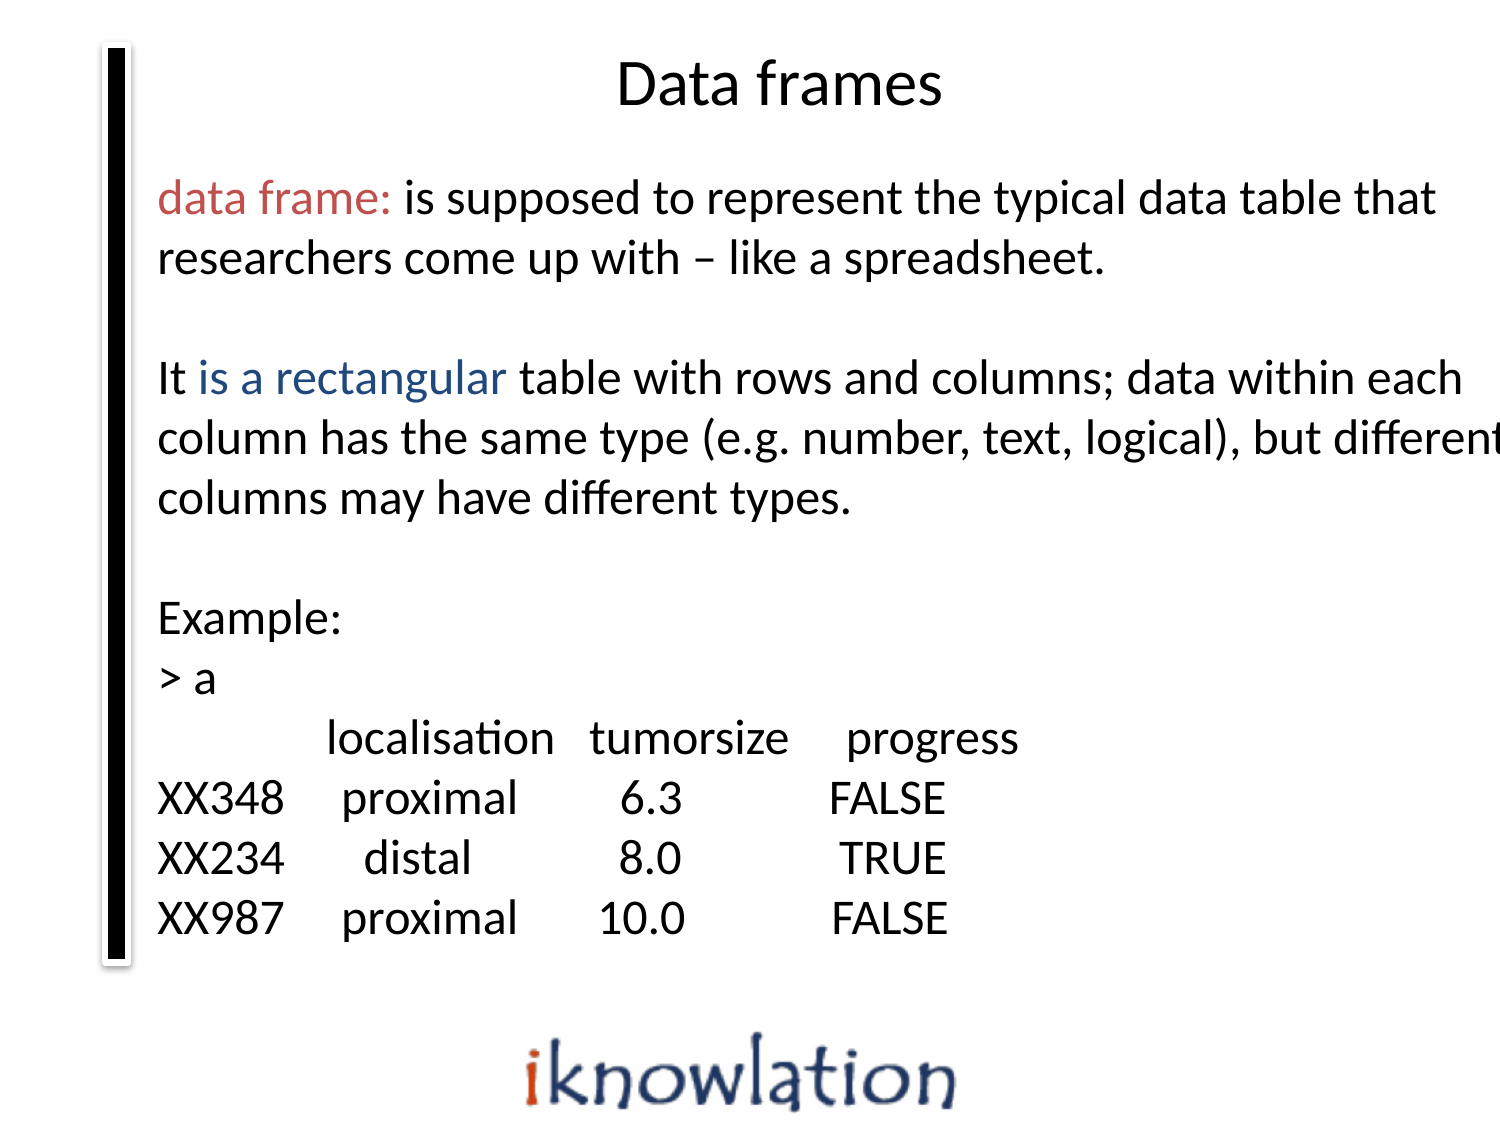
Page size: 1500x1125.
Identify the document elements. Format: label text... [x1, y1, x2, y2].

title Data frames [142, 28, 1418, 129]
picture [465, 1028, 1011, 1125]
text_box data frame: is supposed to represent the typical data table that researchers come up with – like a spreadsheet. It is a rectangular table with rows and columns; data within each column has the same type (e.g. number, text, logical), but different columns may have different types. Example: > a localisation tumorsize progress XX348 proximal 6.3 FALSE XX234 distal 8.0 TRUE XX987 proximal 10.0 FALSE [142, 156, 1500, 952]
